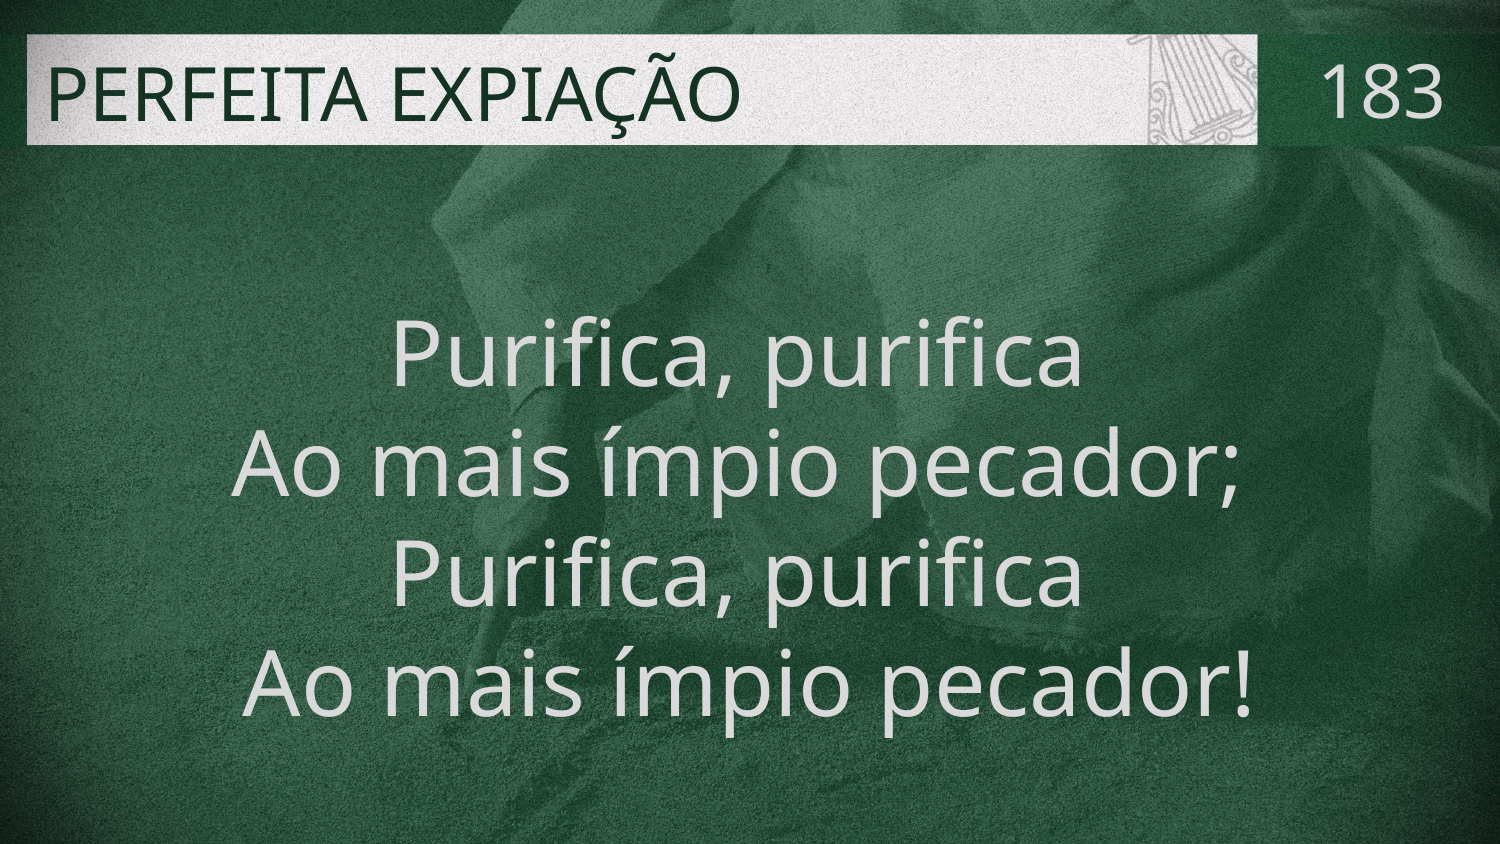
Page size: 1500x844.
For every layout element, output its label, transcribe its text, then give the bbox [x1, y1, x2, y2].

title PERFEITA EXPIAÇÃO [29, 33, 1258, 151]
list Purifica, purifica Ao mais ímpio pecador; Purifica, purifica Ao mais ímpio pecador! [0, 185, 1500, 844]
picture [0, 0, 1500, 185]
list 183 [1281, 36, 1483, 143]
